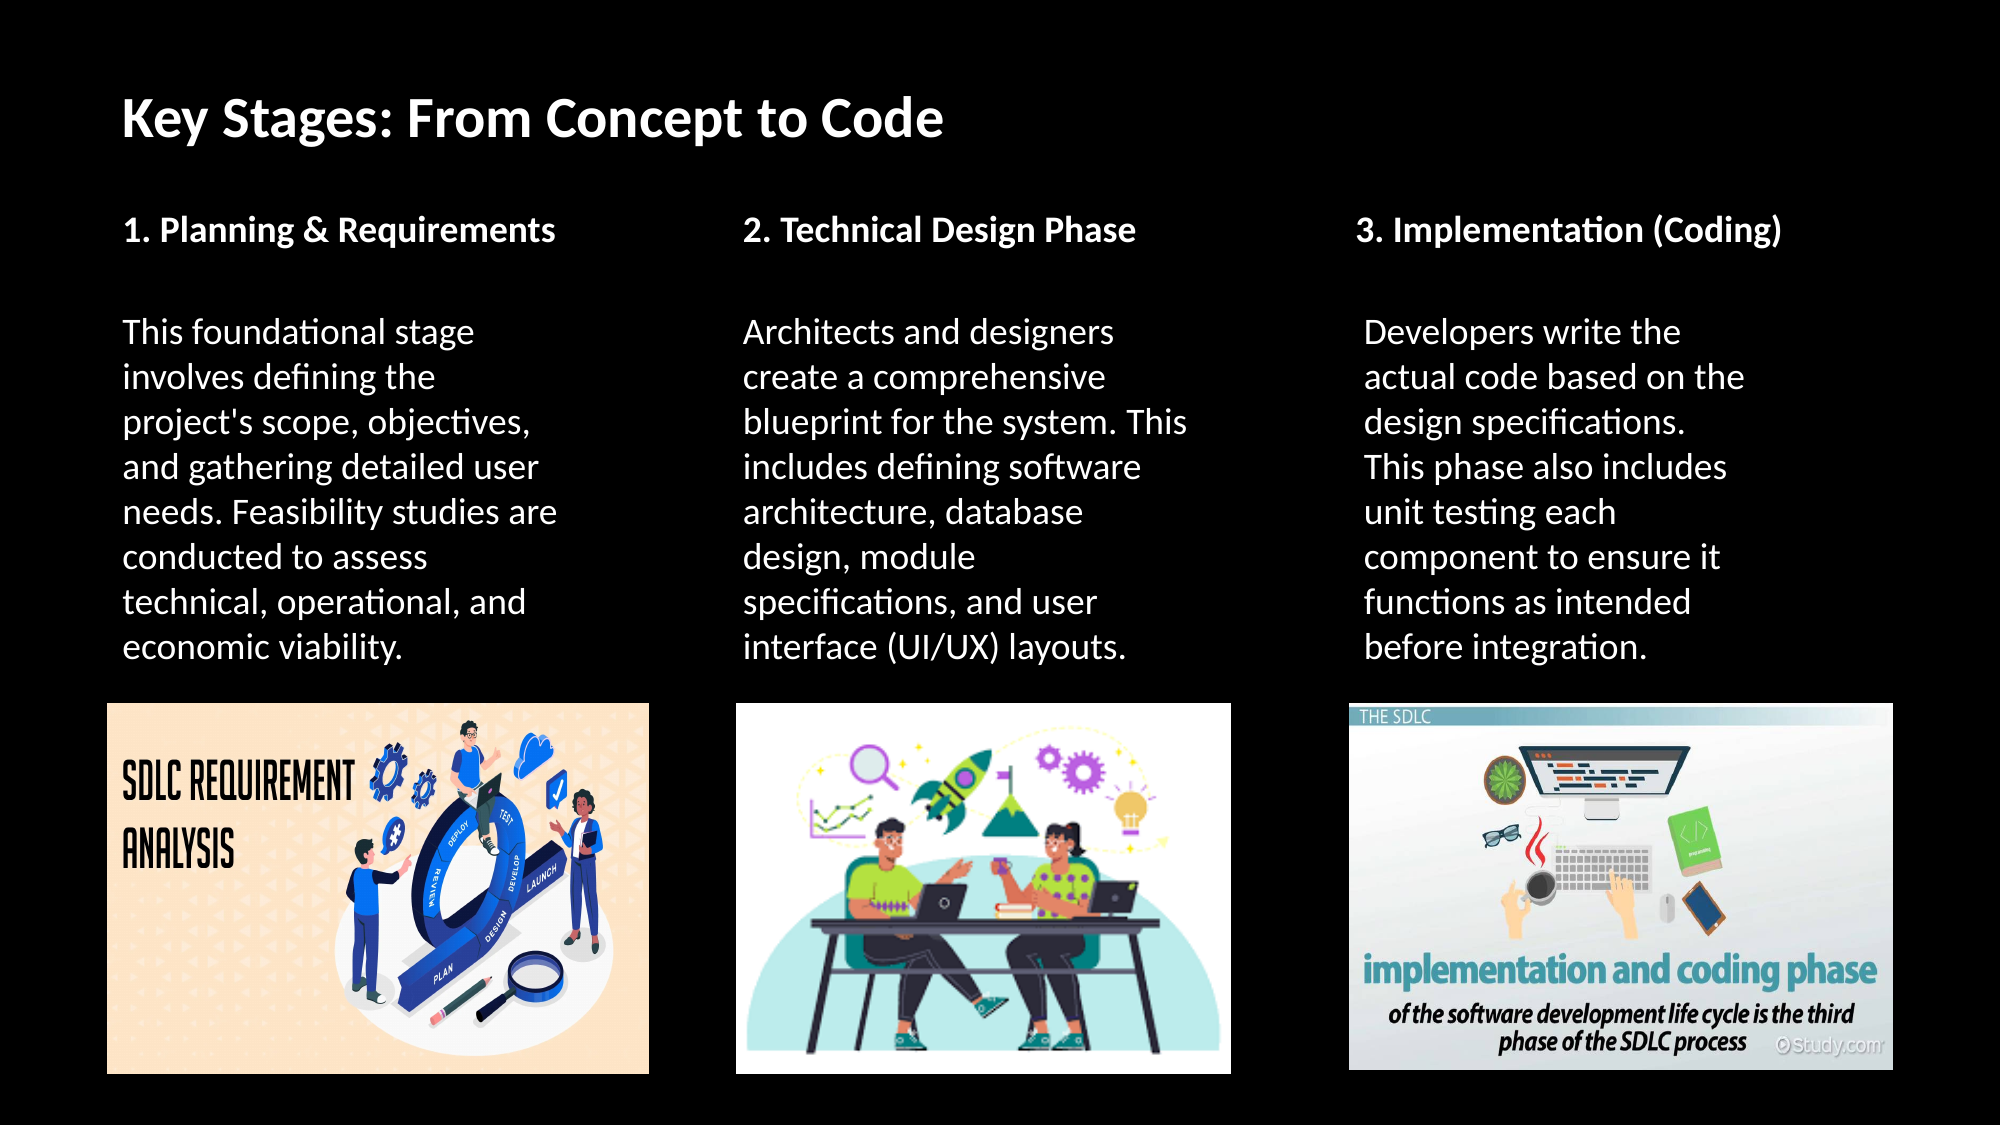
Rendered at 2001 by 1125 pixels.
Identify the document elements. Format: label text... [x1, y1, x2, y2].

text_box 2. Technical Design Phase [728, 198, 1340, 258]
text_box 1. Planning & Requirements [107, 198, 728, 258]
picture [1349, 703, 1893, 1070]
picture [736, 703, 1231, 1074]
text_box Architects and designers create a comprehensive blueprint for the system. This includes defining software architecture, database design, module specifications, and user interface (UI/UX) layouts. [728, 299, 1208, 675]
picture [107, 703, 649, 1074]
text_box This foundational stage involves defining the project's scope, objectives, and gathering detailed user needs. Feasibility studies are conducted to assess technical, operational, and economic viability. [107, 299, 575, 675]
text_box 3. Implementation (Coding) [1340, 198, 2000, 258]
text_box Key Stages: From Concept to Code [107, 71, 1108, 156]
text_box Developers write the actual code based on the design specifications. This phase also includes unit testing each component to ensure it functions as intended before integration. [1348, 299, 1771, 675]
